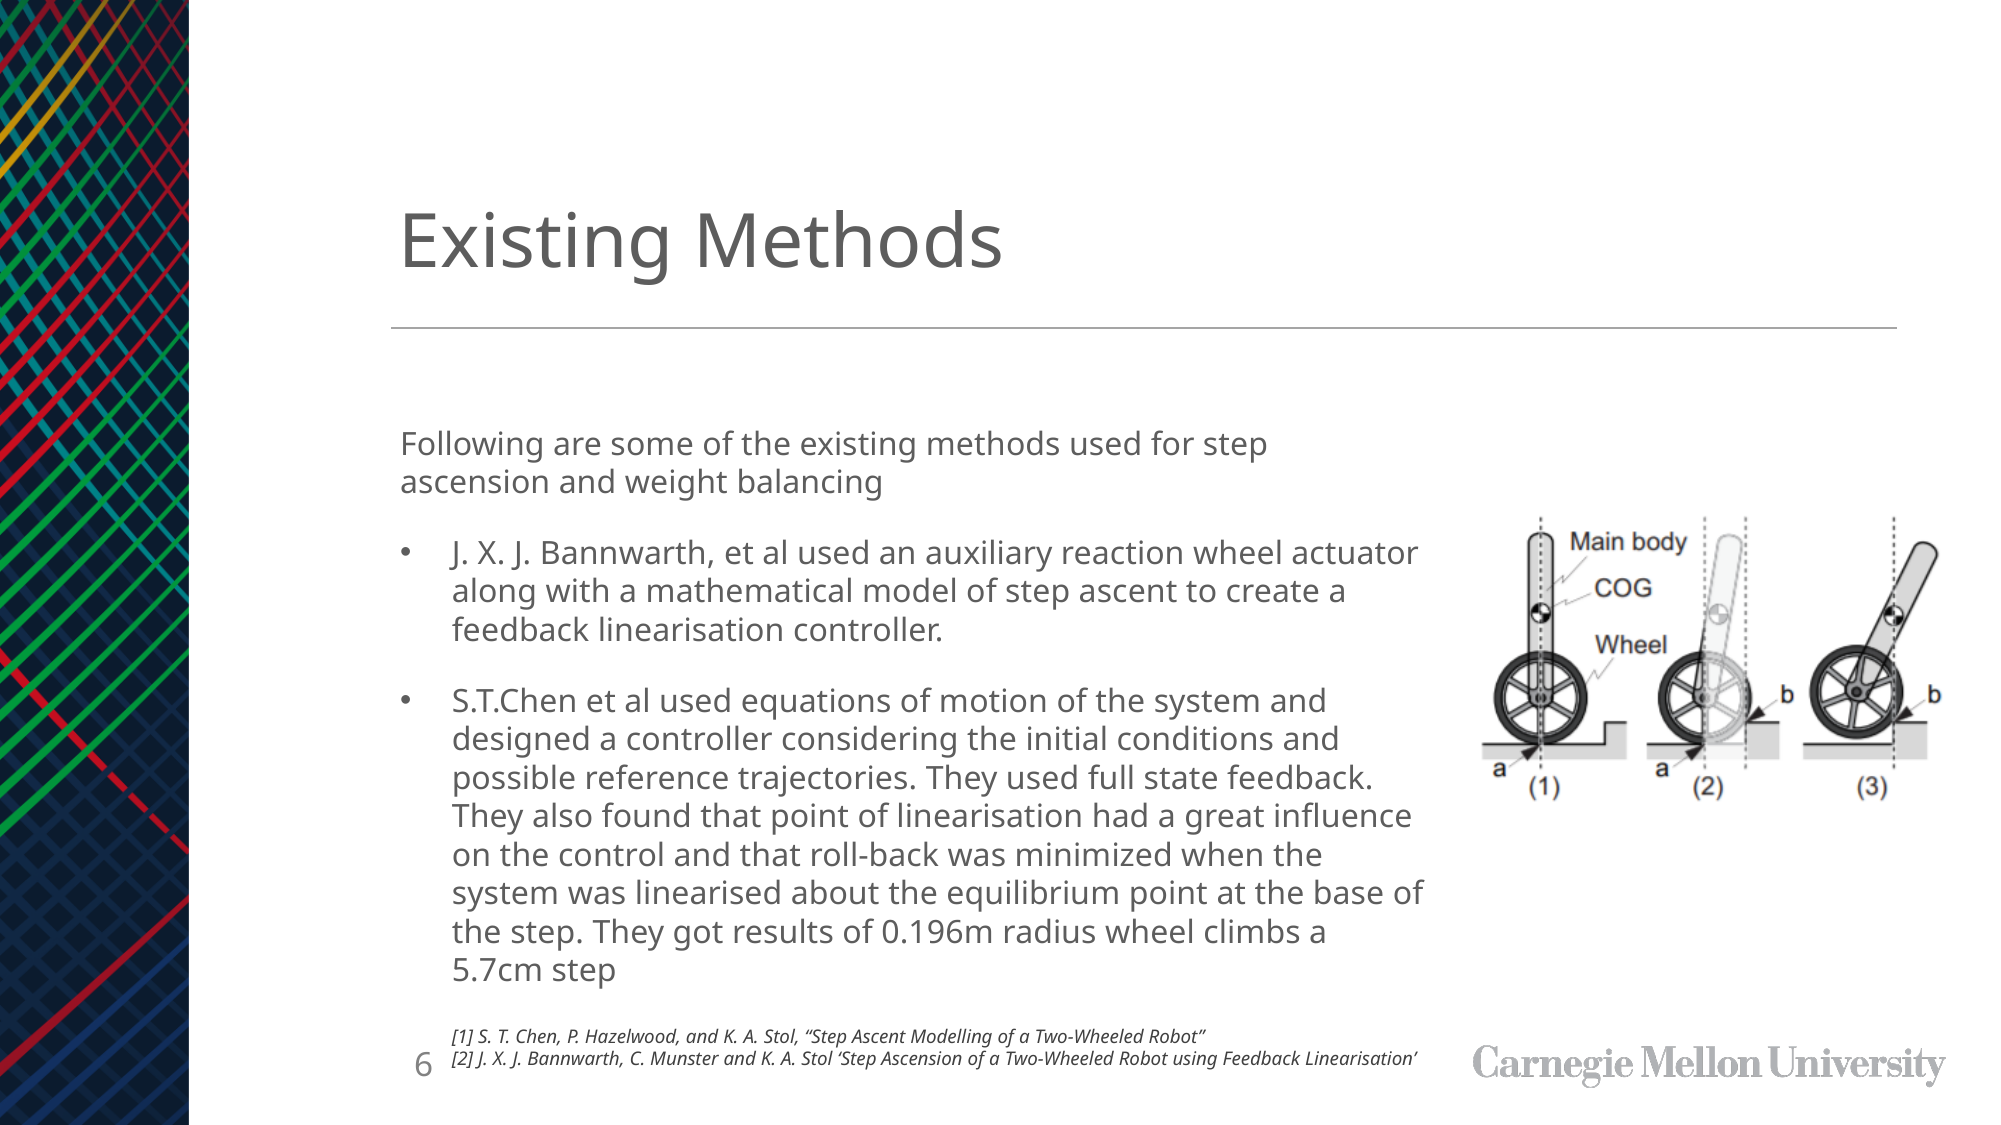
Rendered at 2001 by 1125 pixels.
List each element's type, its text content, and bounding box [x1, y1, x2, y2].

picture [1473, 1045, 1946, 1088]
text_box Following are some of the existing methods used for step ascension and weight balancing J. X. J. Bannwarth, et al used an auxiliary reaction wheel actuator along with a mathematical model of step ascent to create a feedback linearisation controller. S.T.Chen et al used equations of motion of the system and designed a controller considering the initial conditions and possible reference trajectories. They used full state feedback. They also found that point of linearisation had a great influence on the control and that roll-back was minimized when the system was linearised about the equilibrium point at the base of the step. They got results of 0.196m radius wheel climbs a 5.7cm step [392, 415, 1435, 997]
list [1] S. T. Chen, P. Hazelwood, and K. A. Stol, “Step Ascent Modelling of a Two-Wheeled Robot” [2] J. X. J. Bannwarth, C. Munster and K. A. Stol ‘Step Ascension of a Two-Wheeled Robot using Feedback Linearisation’ [444, 1008, 1465, 1086]
picture [0, 0, 188, 1125]
picture [1434, 512, 1988, 823]
slide_number ‹#› [383, 732, 441, 1125]
list Existing Methods [391, 189, 1357, 296]
